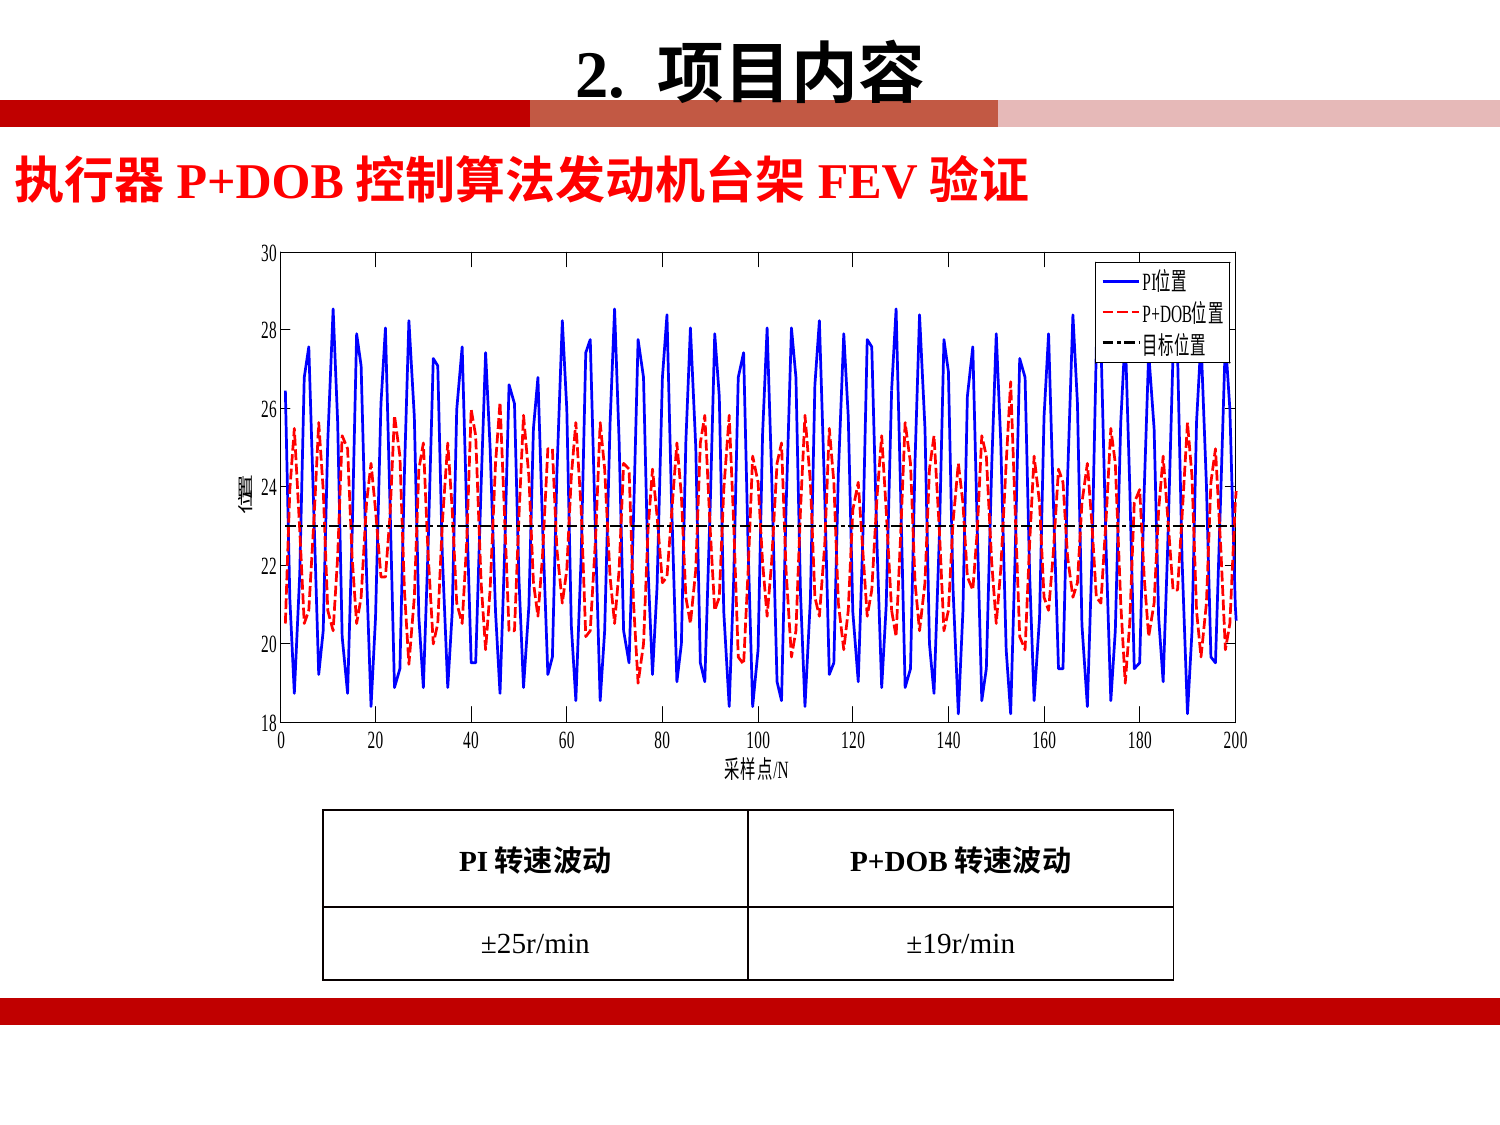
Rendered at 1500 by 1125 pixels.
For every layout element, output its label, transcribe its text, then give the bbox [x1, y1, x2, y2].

table_cell ±19r/min [749, 908, 1173, 979]
table_header P+DOB转速波动 [749, 811, 1173, 906]
text_box 执行器P+DOB控制算法发动机台架FEV验证 [0, 118, 1500, 217]
table_cell ±25r/min [324, 908, 747, 979]
picture [119, 208, 1353, 787]
text_box 2. 项目内容 [0, 0, 1500, 111]
table_header PI转速波动 [324, 811, 747, 906]
